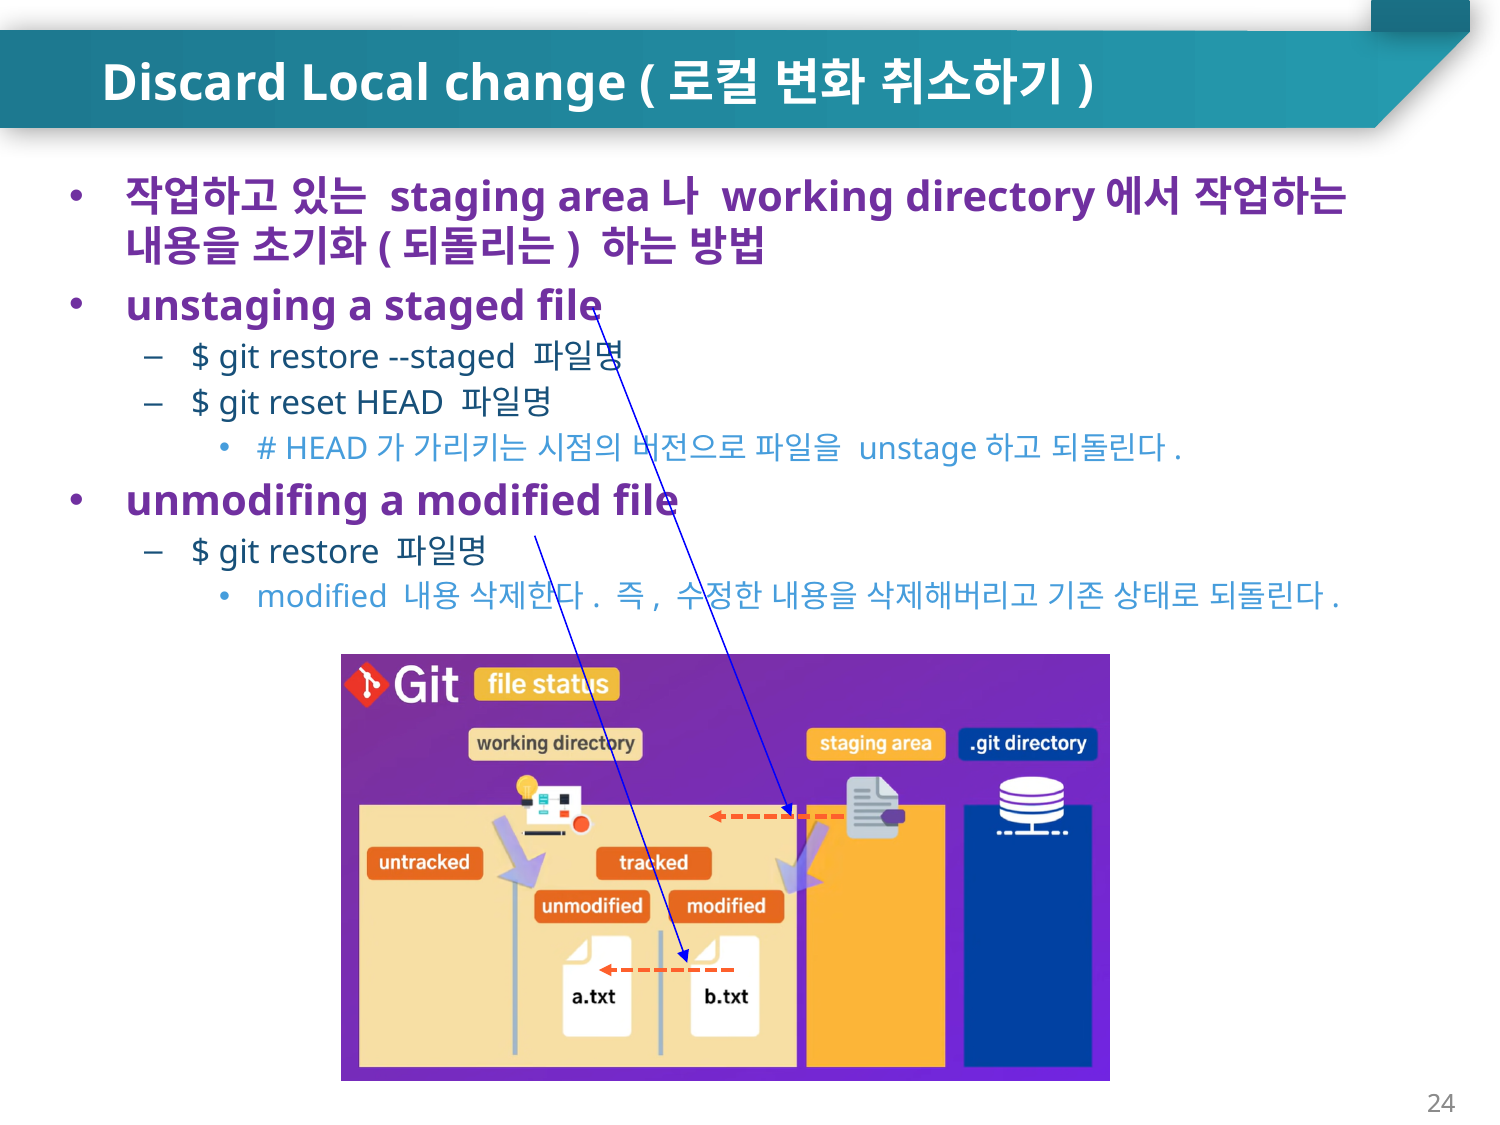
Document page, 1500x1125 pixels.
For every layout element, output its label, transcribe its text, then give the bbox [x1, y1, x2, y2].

list 작업하고 있는 staging area나 working directory에서 작업하는 내용을 초기화(되돌리는) 하는 방법 unstaging a staged file $ git restore --staged 파일명 $ git reset HEAD 파일명 # HEAD가 가리키는 시점의 버전으로 파일을 unstage하고 되돌린다. unmodifing a modified file $ git restore 파일명 modified 내용 삭제한다. 즉, 수정한 내용을 삭제해버리고 기존 상태로 되돌린다. [54, 162, 1461, 1058]
picture [341, 654, 1110, 1081]
list Discard Local change (로컬 변화 취소하기) [101, 50, 1306, 118]
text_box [534, 535, 688, 963]
slide_number 24 [1120, 1084, 1471, 1124]
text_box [592, 307, 792, 817]
